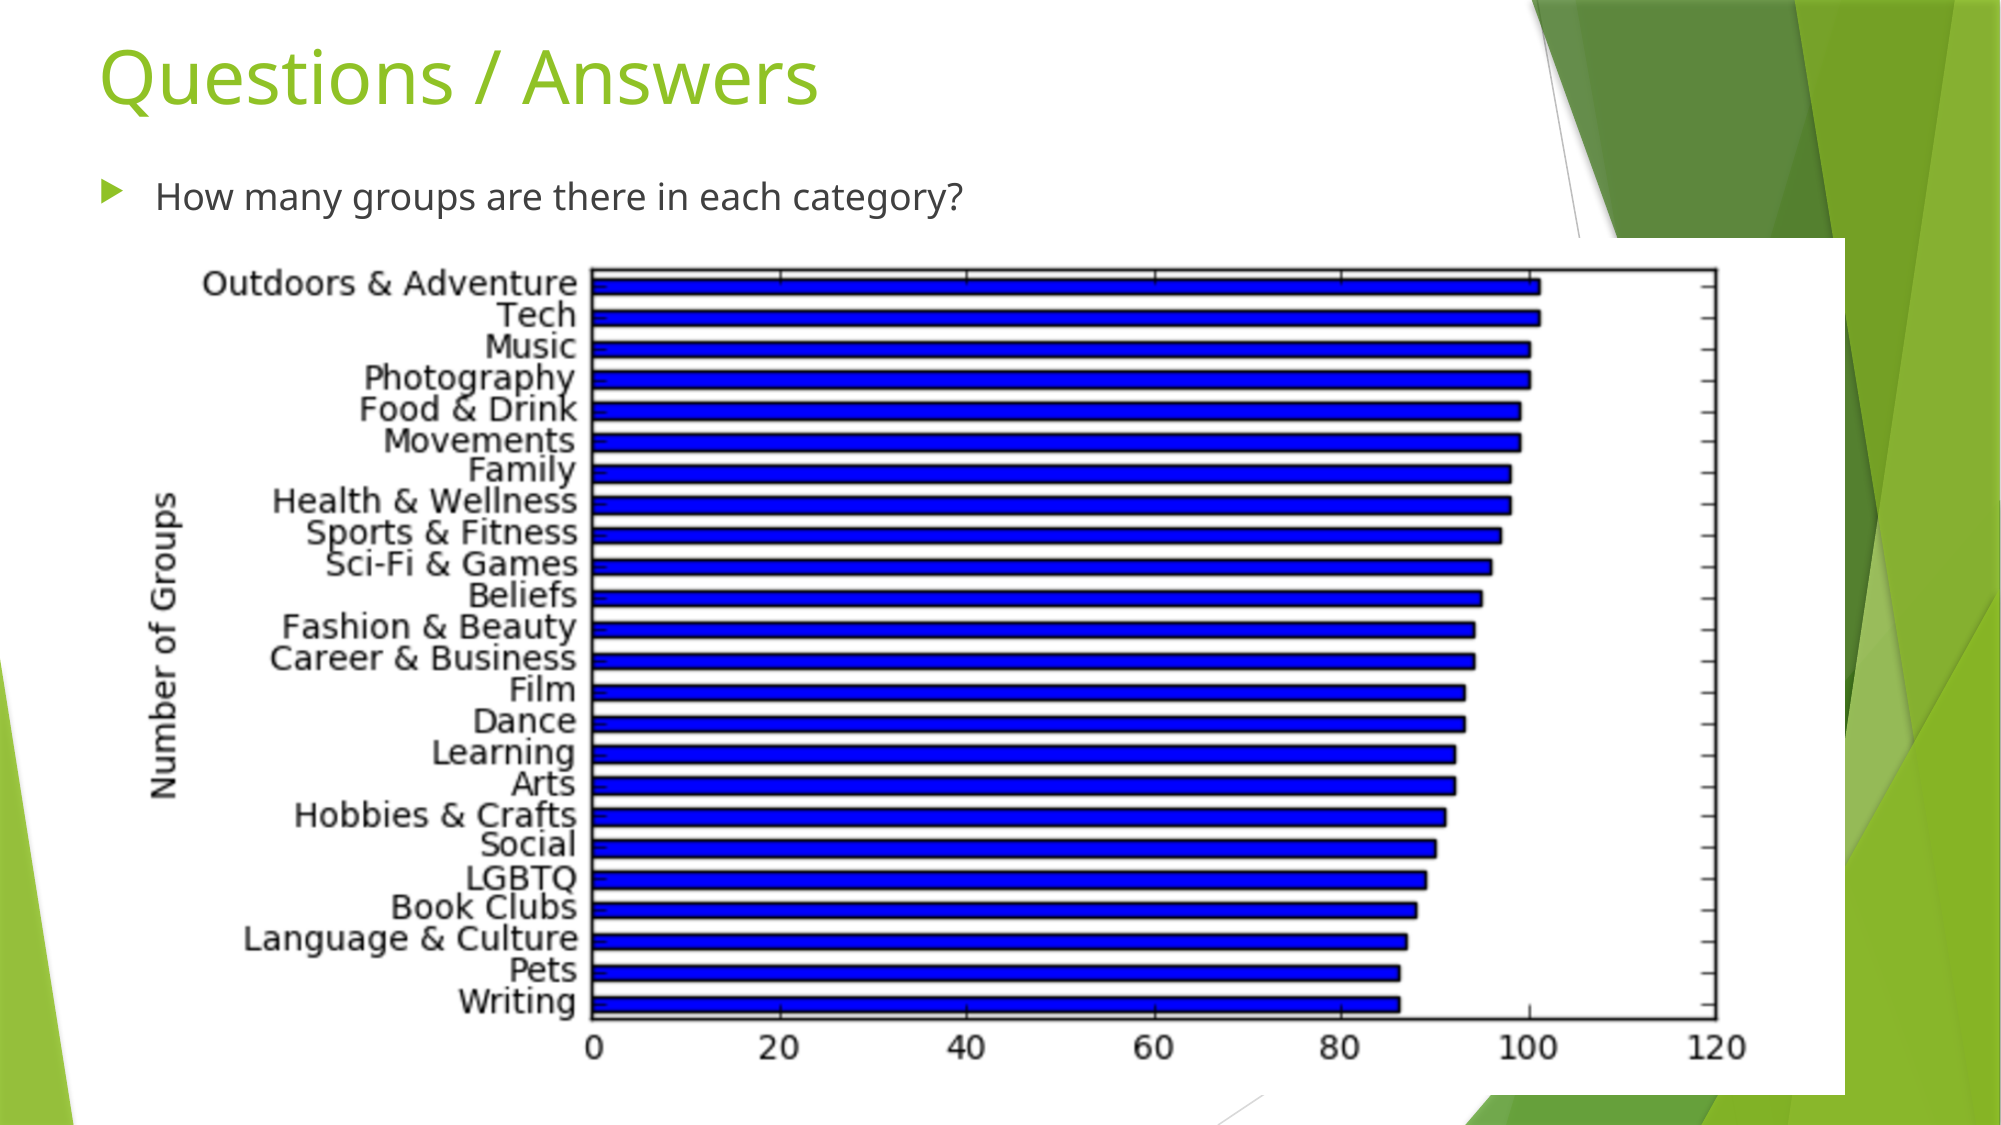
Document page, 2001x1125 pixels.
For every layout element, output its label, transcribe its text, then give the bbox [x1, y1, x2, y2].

title Questions / Answers [83, 21, 1494, 165]
picture [82, 237, 1845, 1096]
list How many groups are there in each category? [83, 165, 1494, 236]
